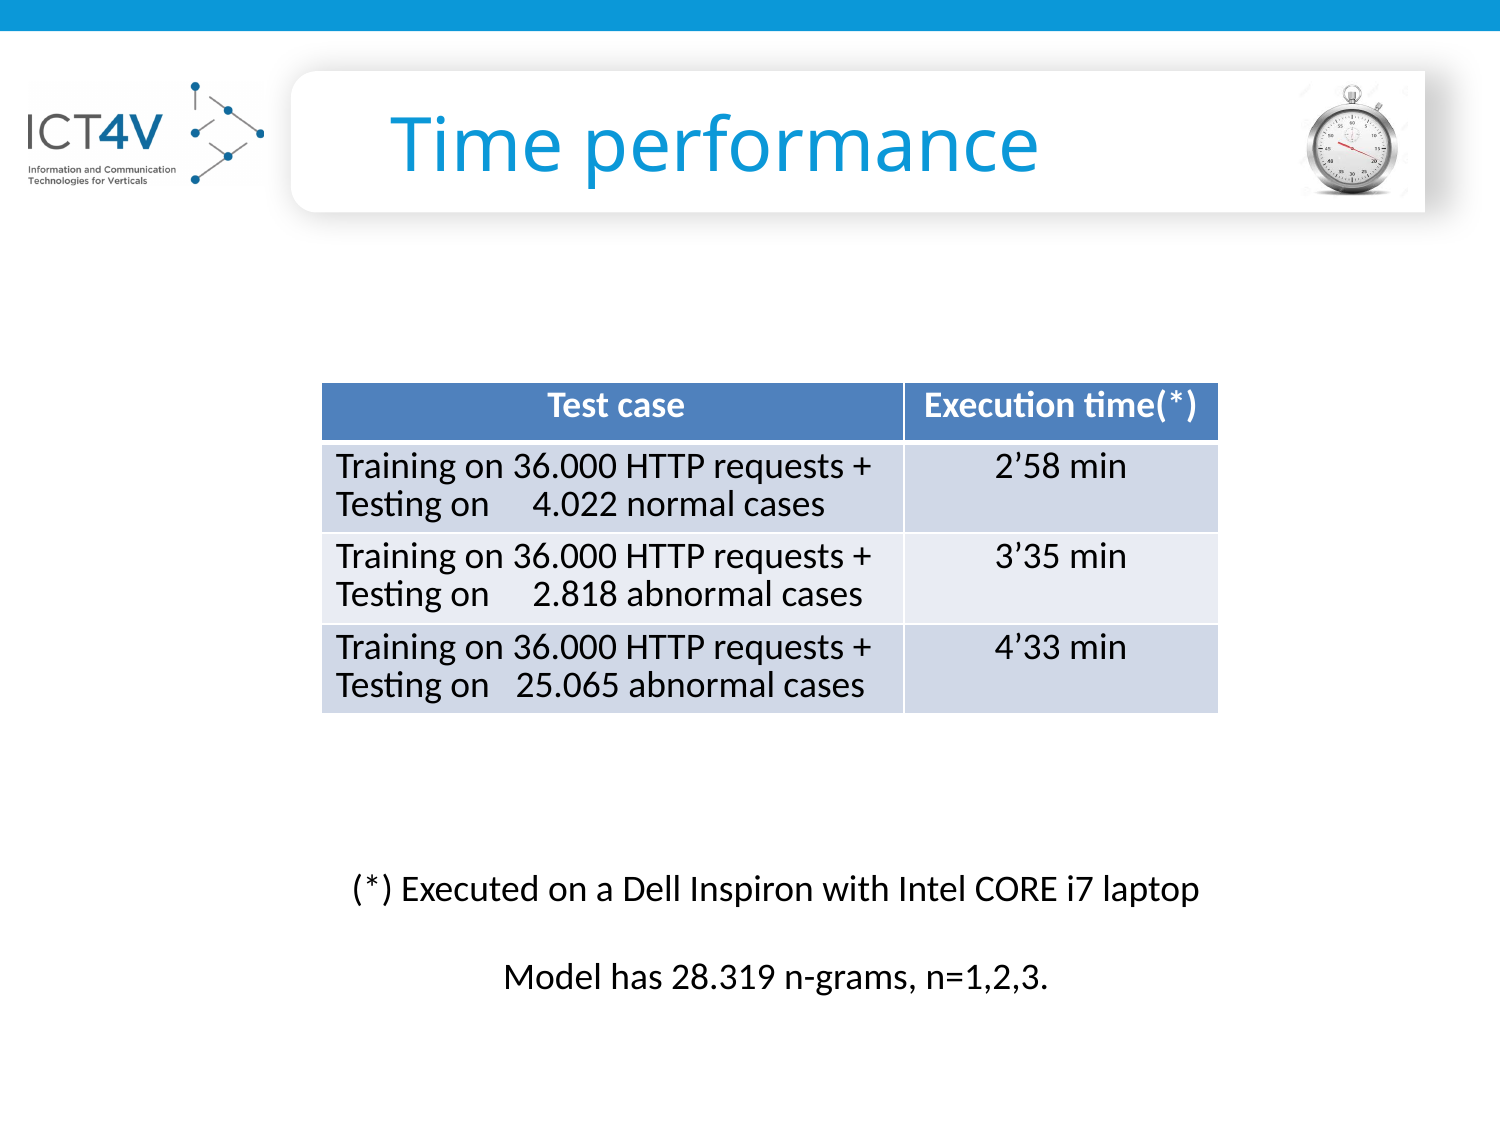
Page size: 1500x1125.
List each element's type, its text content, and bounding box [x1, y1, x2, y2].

text_box Model has 28.319 n-grams, n=1,2,3. [334, 944, 1219, 1005]
table_cell 4’33 min [905, 625, 1218, 713]
table_cell 3’35 min [905, 534, 1218, 623]
table_header Execution time(*) [905, 383, 1218, 440]
table_header Test case [322, 383, 903, 440]
picture [1296, 80, 1408, 201]
text_box [25, 0, 599, 321]
text_box (*) Executed on a Dell Inspiron with Intel CORE i7 laptop [334, 856, 1219, 916]
title Time performance [599, 71, 1425, 213]
table_cell Training on 36.000 HTTP requests + Testing on 2.818 abnormal cases [322, 534, 903, 623]
table_cell Training on 36.000 HTTP requests + Testing on 25.065 abnormal cases [322, 625, 903, 713]
table_cell 2’58 min [905, 445, 1218, 532]
table_cell Training on 36.000 HTTP requests + Testing on 4.022 normal cases [322, 445, 903, 532]
